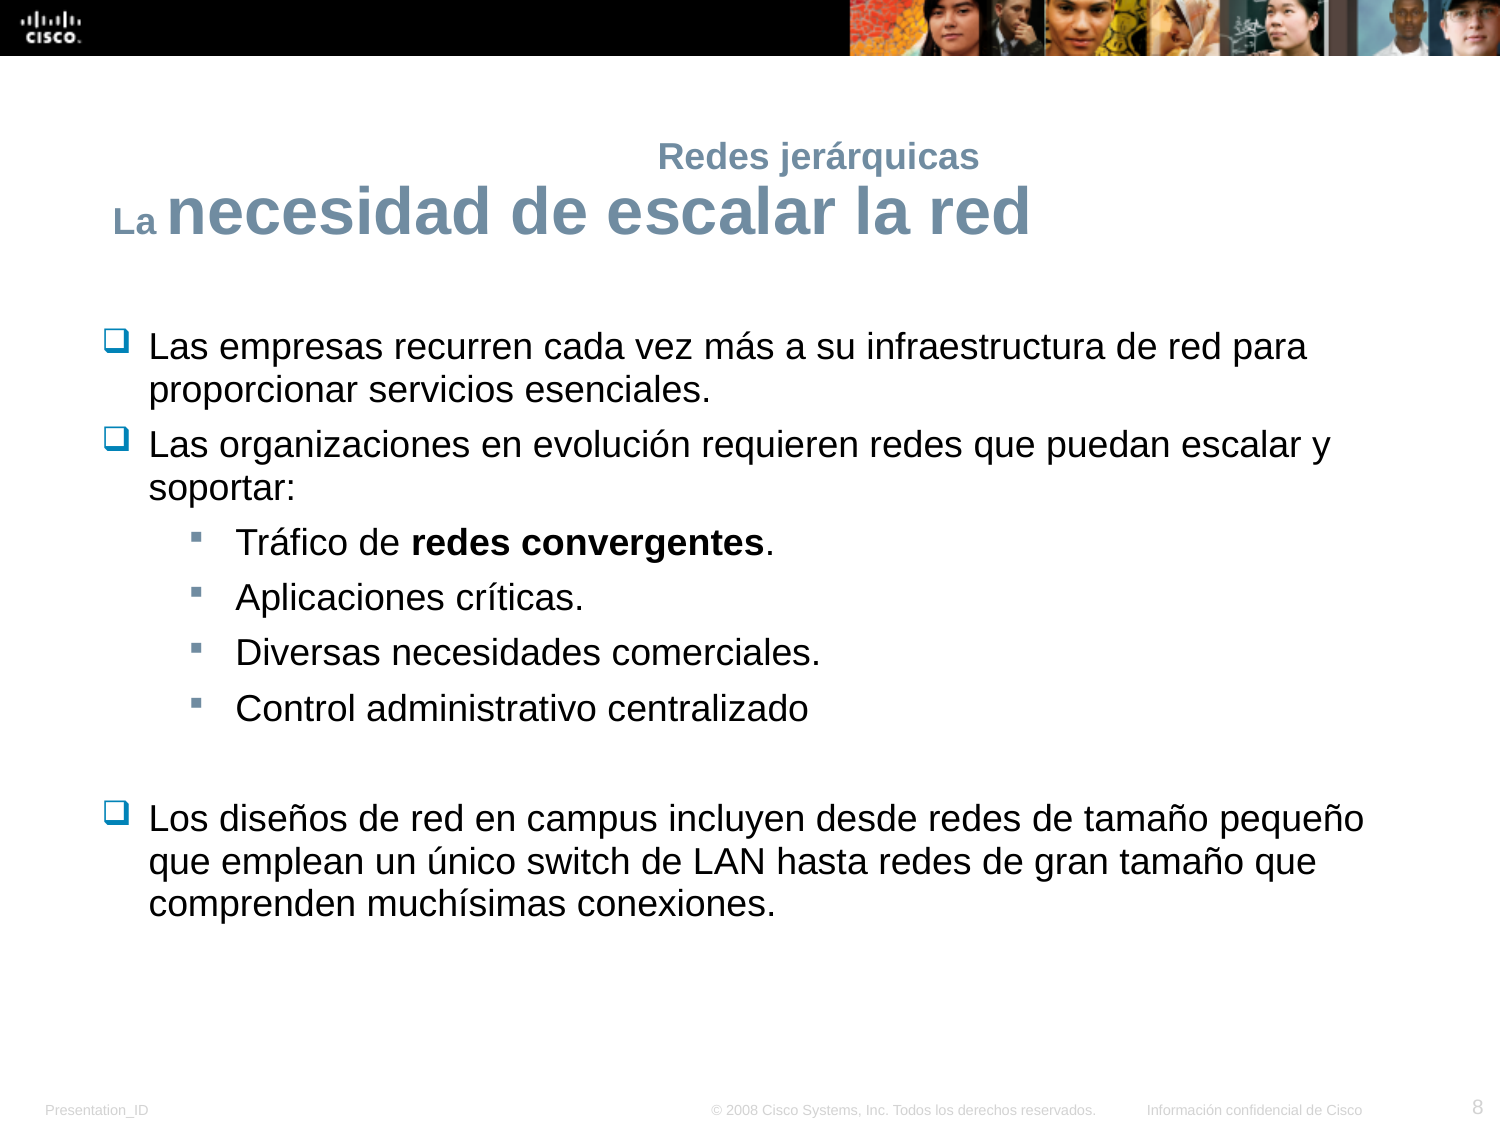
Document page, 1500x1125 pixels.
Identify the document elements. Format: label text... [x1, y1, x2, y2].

picture [0, 0, 1500, 56]
text_box Las empresas recurren cada vez más a su infraestructura de red para proporcionar servicios esenciales. Las organizaciones en evolución requieren redes que puedan escalar y soportar: Tráfico de redes convergentes. Aplicaciones críticas. Diversas necesidades comerciales. Control administrativo centralizado Los diseños de red en campus incluyen desde redes de tamaño pequeño que emplean un único switch de LAN hasta redes de gran tamaño que comprenden muchísimas conexiones. [84, 318, 1416, 1007]
title Redes jerárquicas La necesidad de escalar la red [99, 118, 1500, 256]
